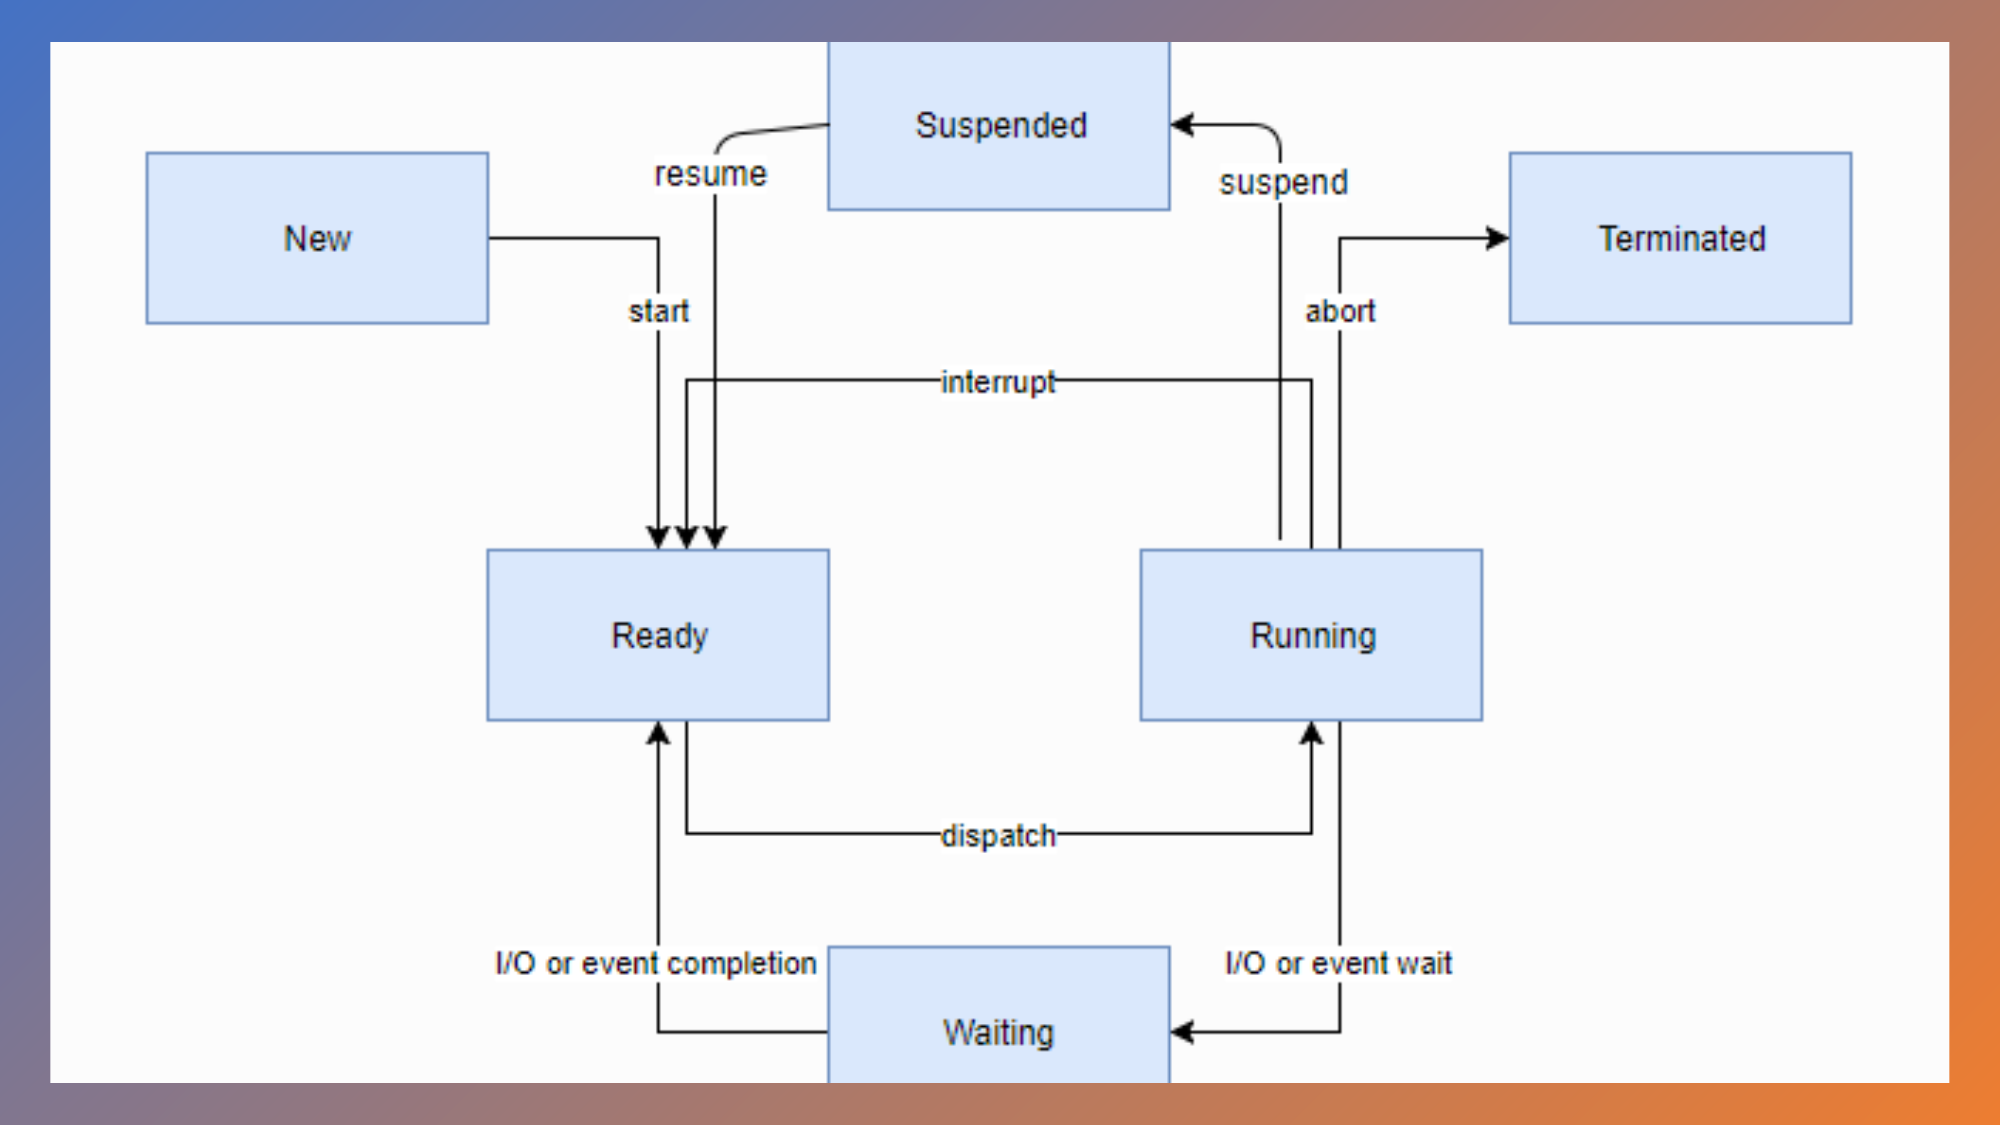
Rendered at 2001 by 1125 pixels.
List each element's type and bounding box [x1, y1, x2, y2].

text_box [0, 0, 2000, 1125]
list [50, 42, 1950, 1083]
